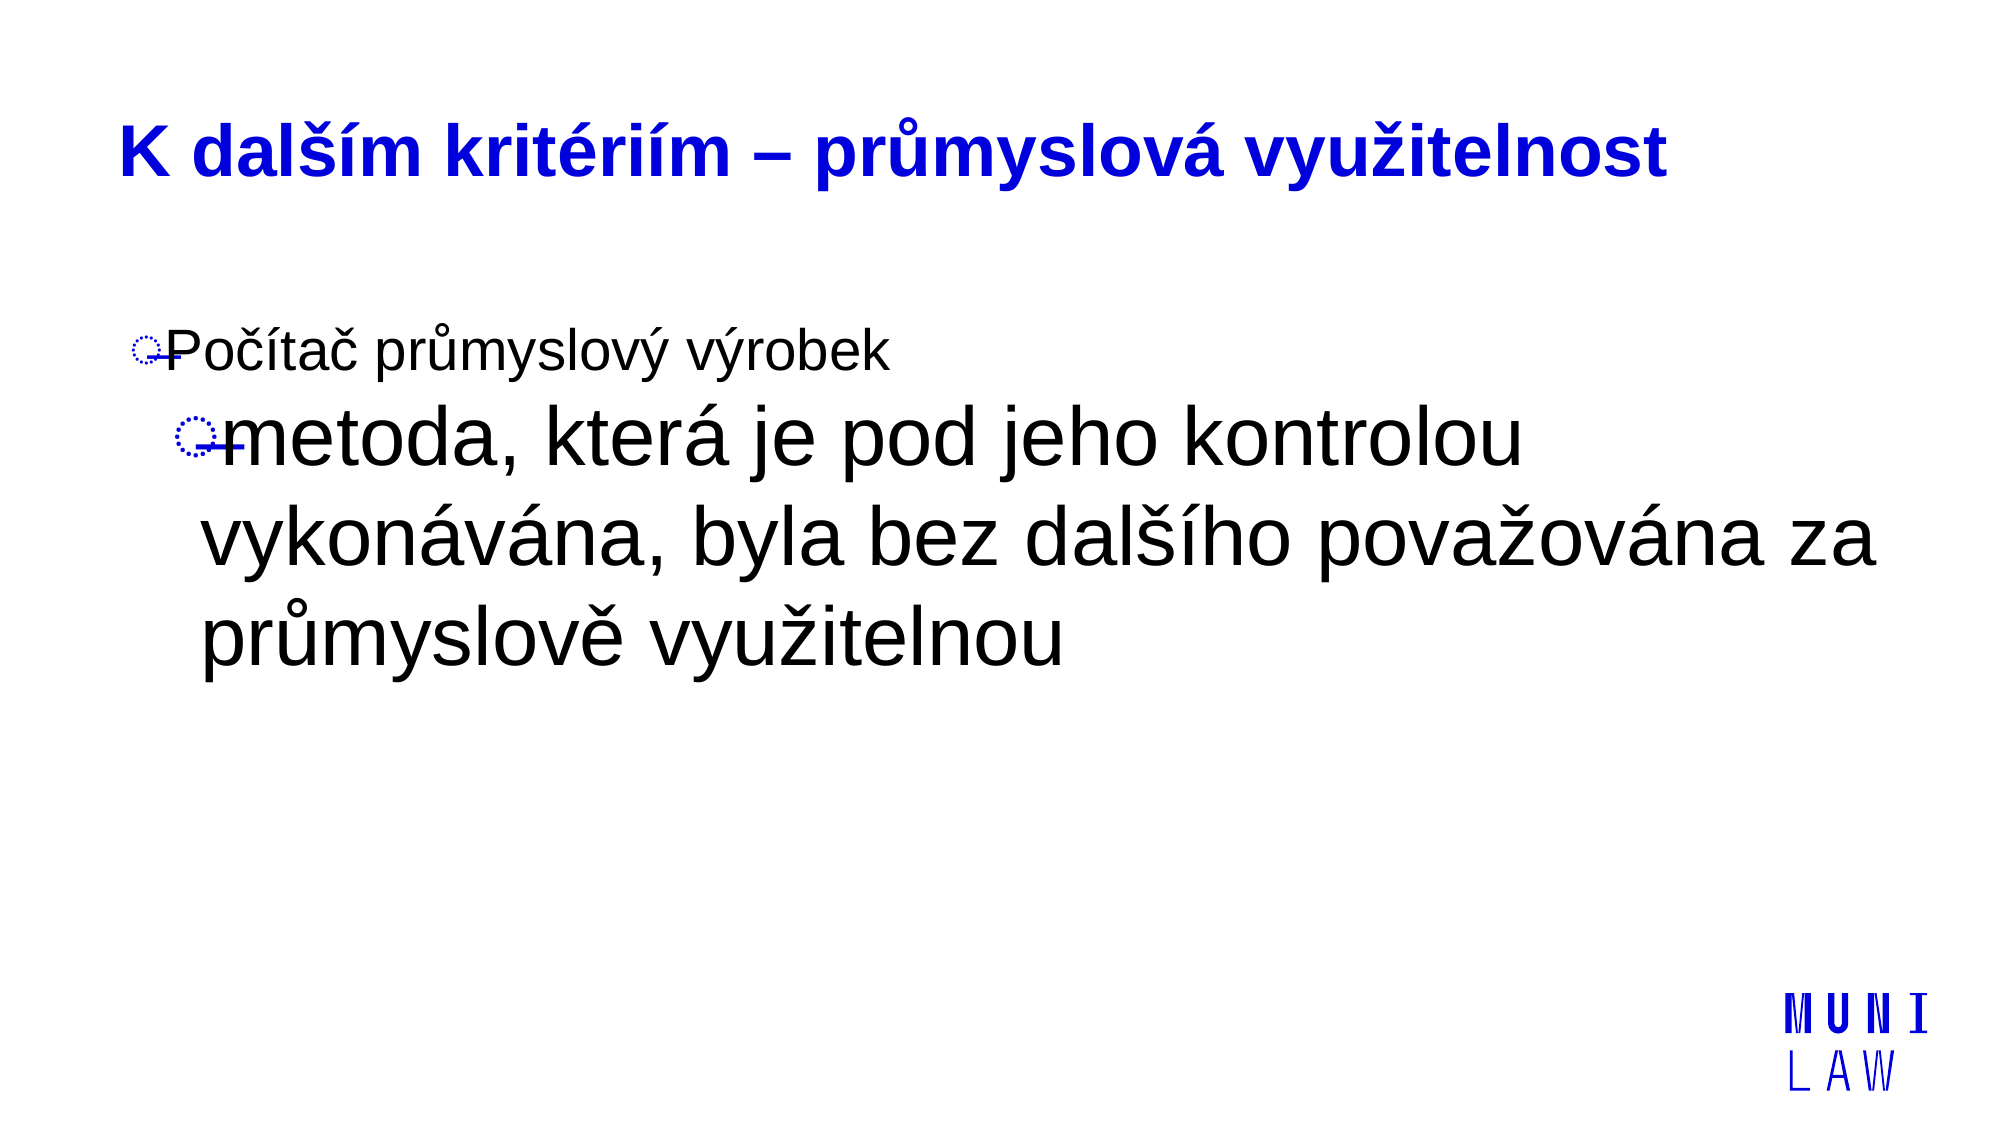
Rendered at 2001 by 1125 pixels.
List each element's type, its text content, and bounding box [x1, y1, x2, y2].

list Počítač průmyslový výrobek metoda, která je pod jeho kontrolou vykonávána, byla bez dalšího považována za průmyslově využitelnou [118, 277, 1883, 957]
title K dalším kritériím – průmyslová využitelnost [118, 118, 1883, 193]
